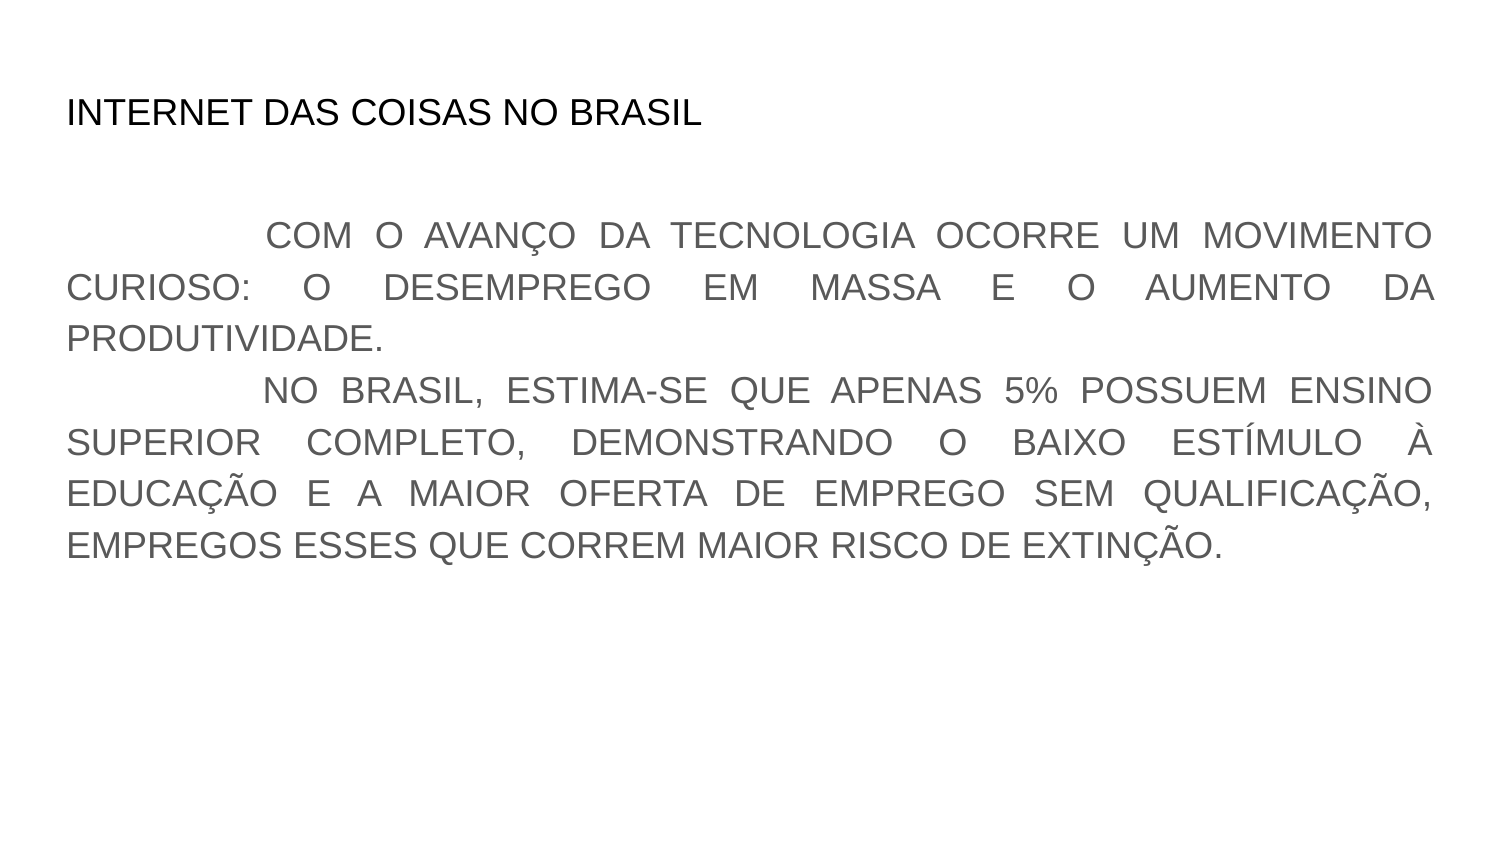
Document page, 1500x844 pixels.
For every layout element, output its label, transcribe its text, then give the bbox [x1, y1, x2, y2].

list COM O AVANÇO DA TECNOLOGIA OCORRE UM MOVIMENTO CURIOSO: O DESEMPREGO EM MASSA E O AUMENTO DA PRODUTIVIDADE. NO BRASIL, ESTIMA-SE QUE APENAS 5% POSSUEM ENSINO SUPERIOR COMPLETO, DEMONSTRANDO O BAIXO ESTÍMULO À EDUCAÇÃO E A MAIOR OFERTA DE EMPREGO SEM QUALIFICAÇÃO, EMPREGOS ESSES QUE CORREM MAIOR RISCO DE EXTINÇÃO. [51, 189, 1449, 750]
title INTERNET DAS COISAS NO BRASIL [51, 72, 1449, 167]
